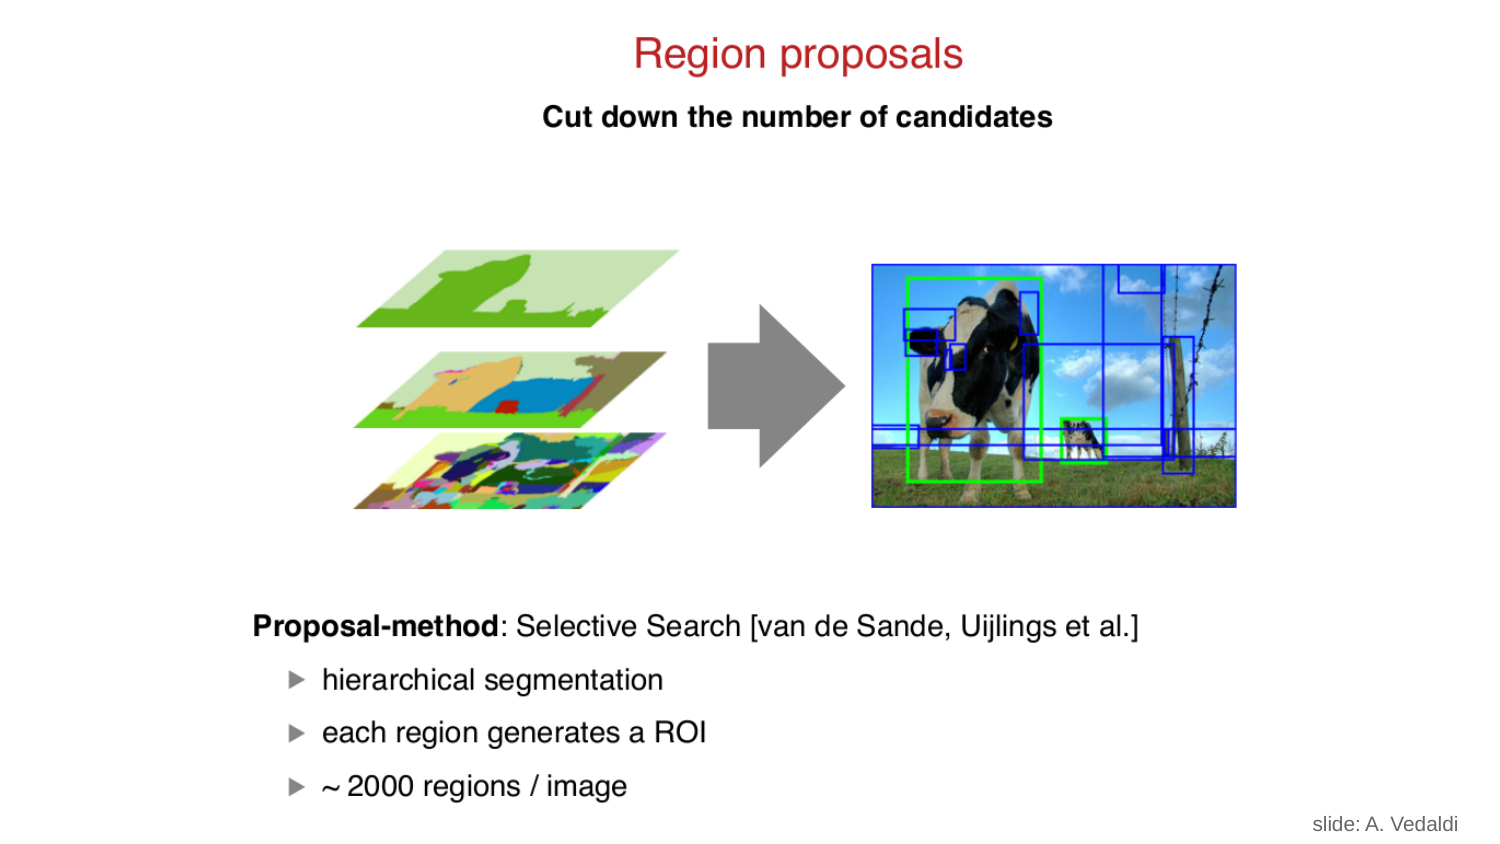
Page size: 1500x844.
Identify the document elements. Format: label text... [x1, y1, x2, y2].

text_box slide: A. Vedaldi [1297, 795, 1500, 844]
picture [216, 24, 1284, 819]
